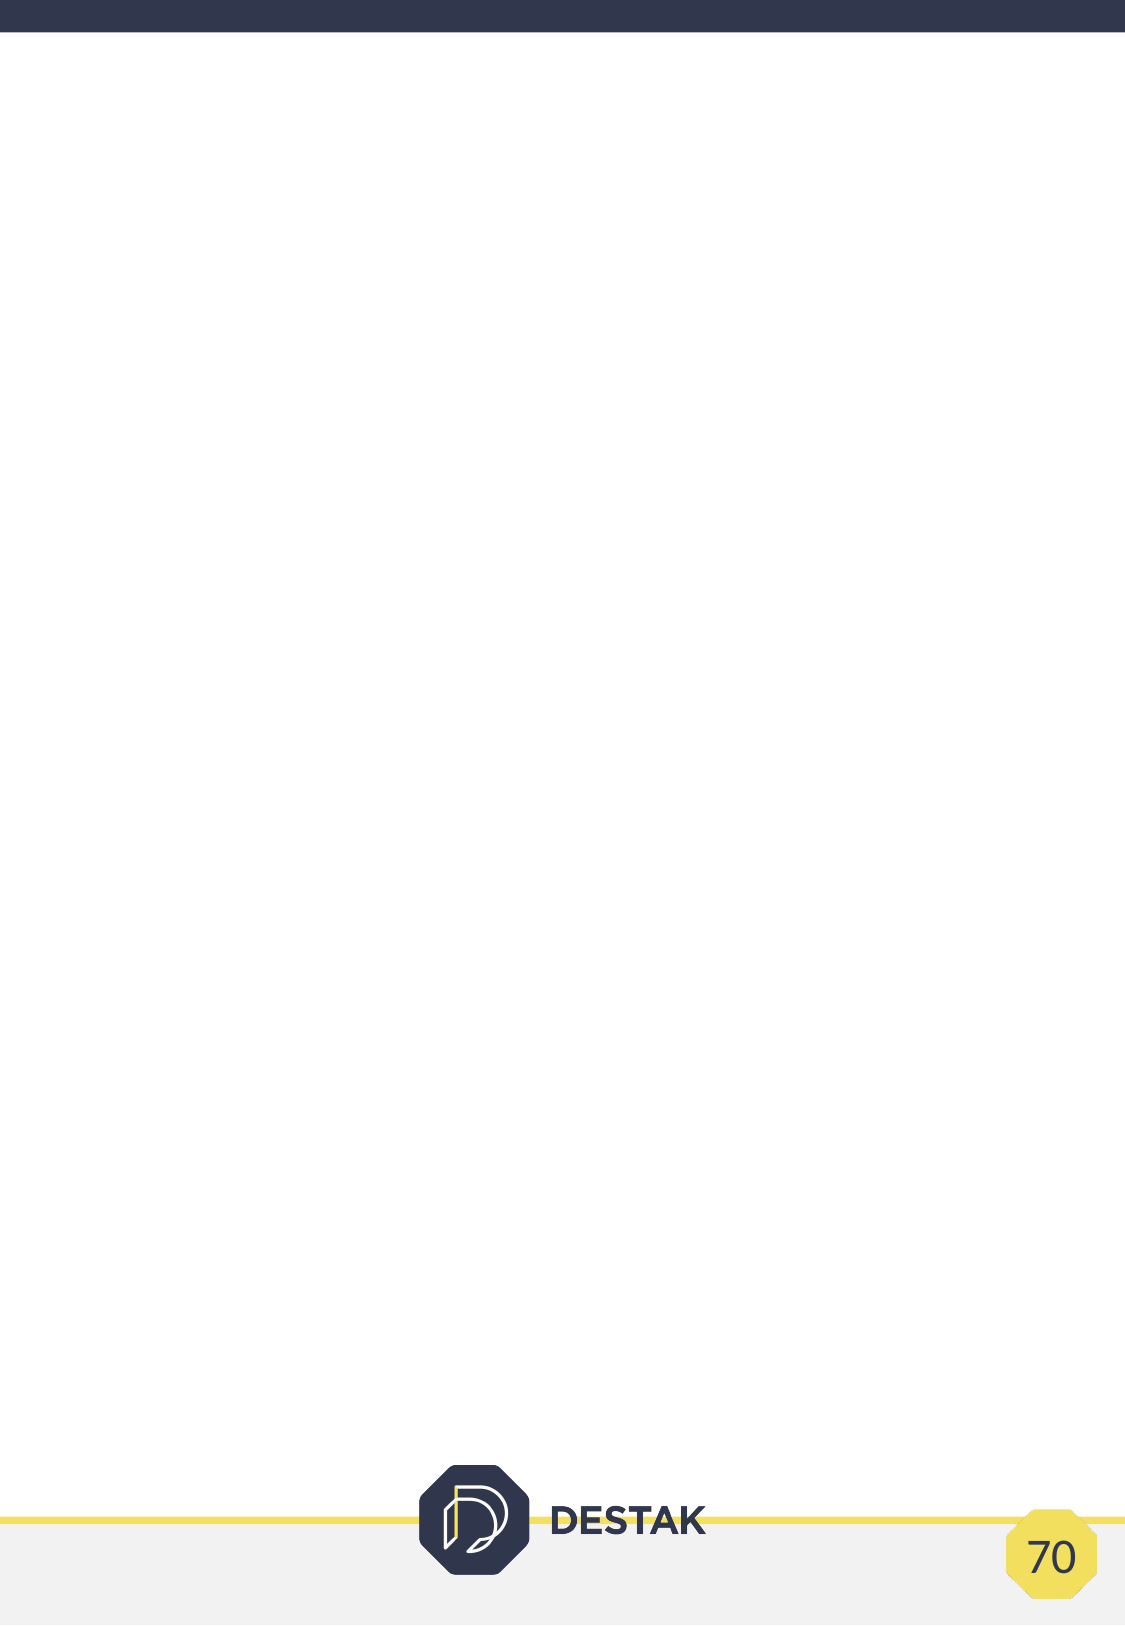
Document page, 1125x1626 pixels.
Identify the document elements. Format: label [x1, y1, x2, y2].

picture [1006, 1509, 1097, 1599]
picture [419, 1465, 706, 1575]
